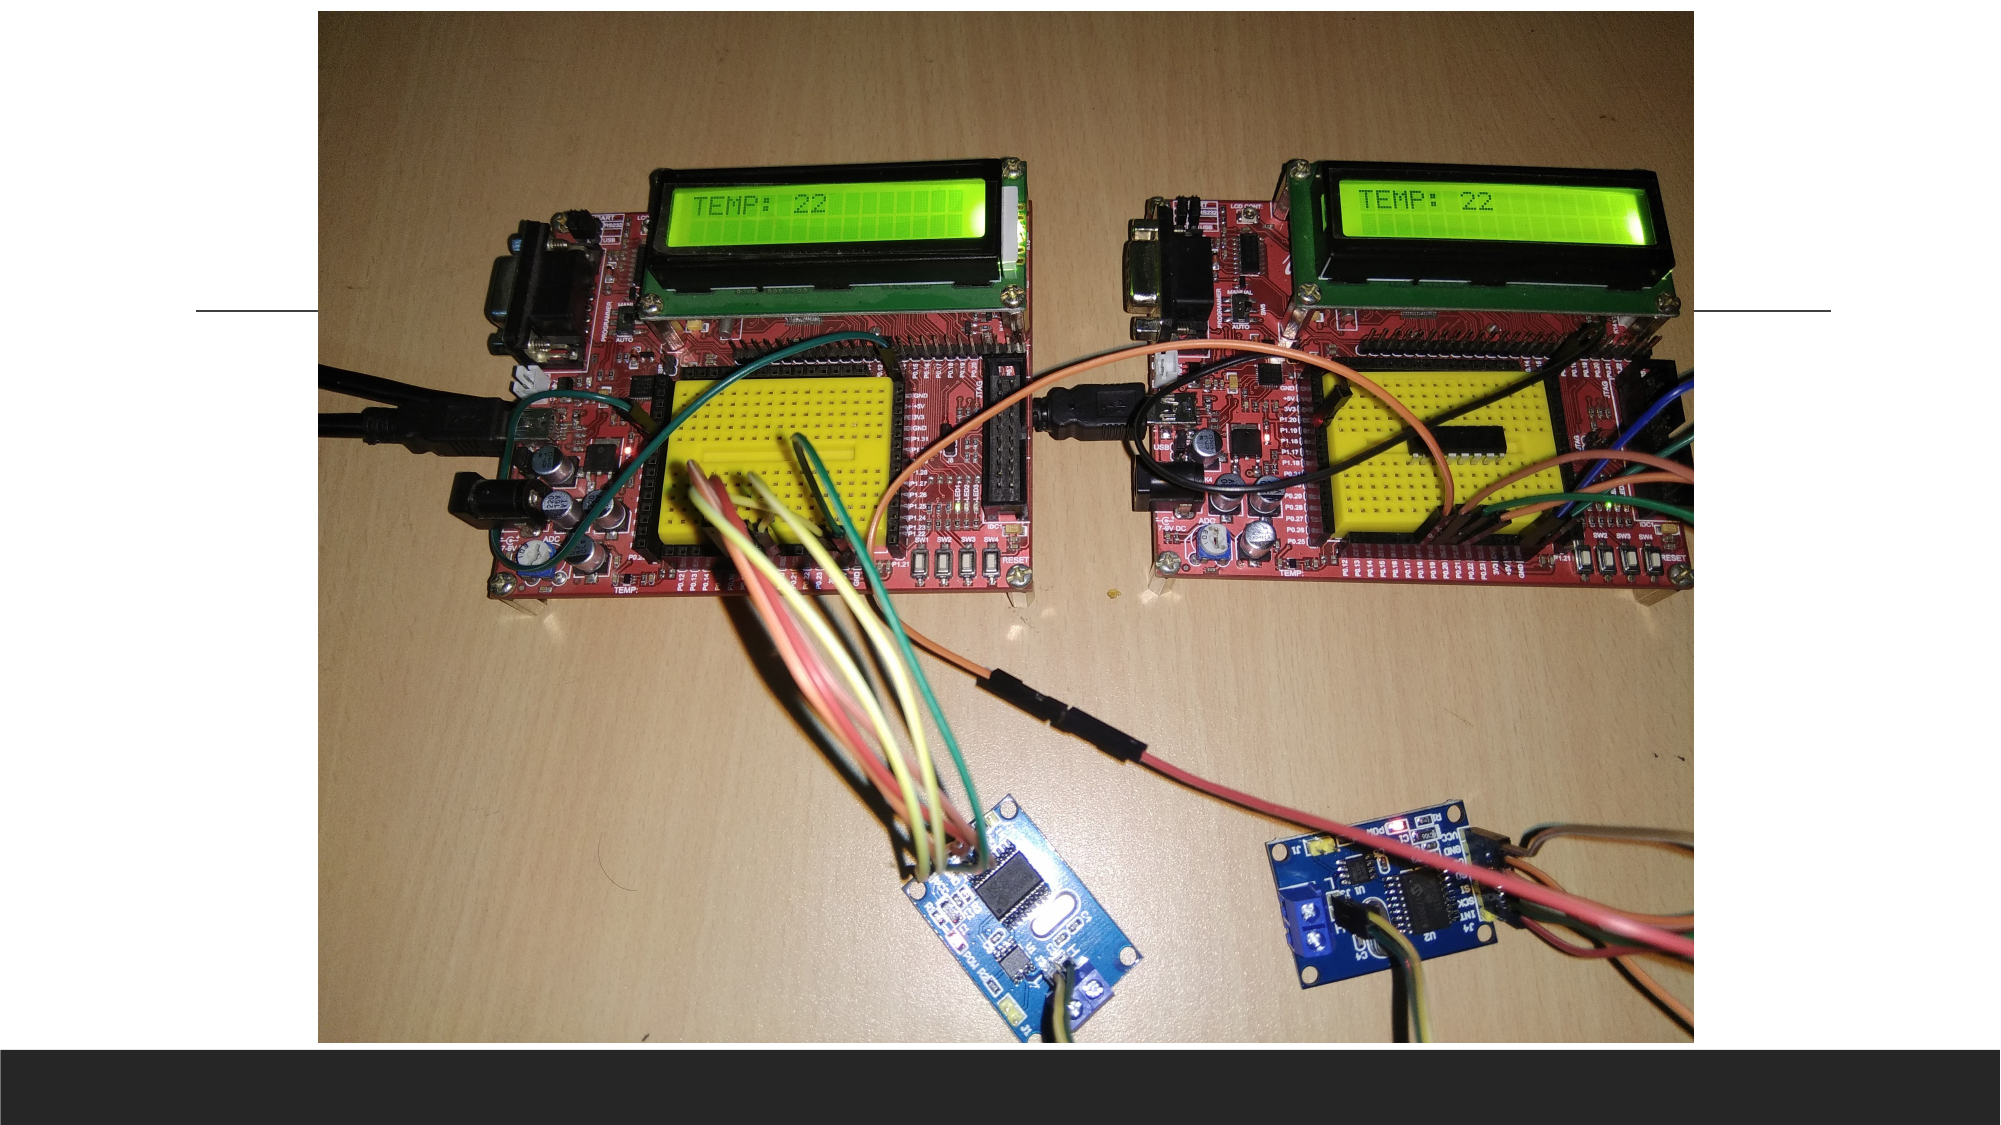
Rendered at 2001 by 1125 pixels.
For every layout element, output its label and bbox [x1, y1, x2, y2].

list [317, 10, 1694, 1043]
